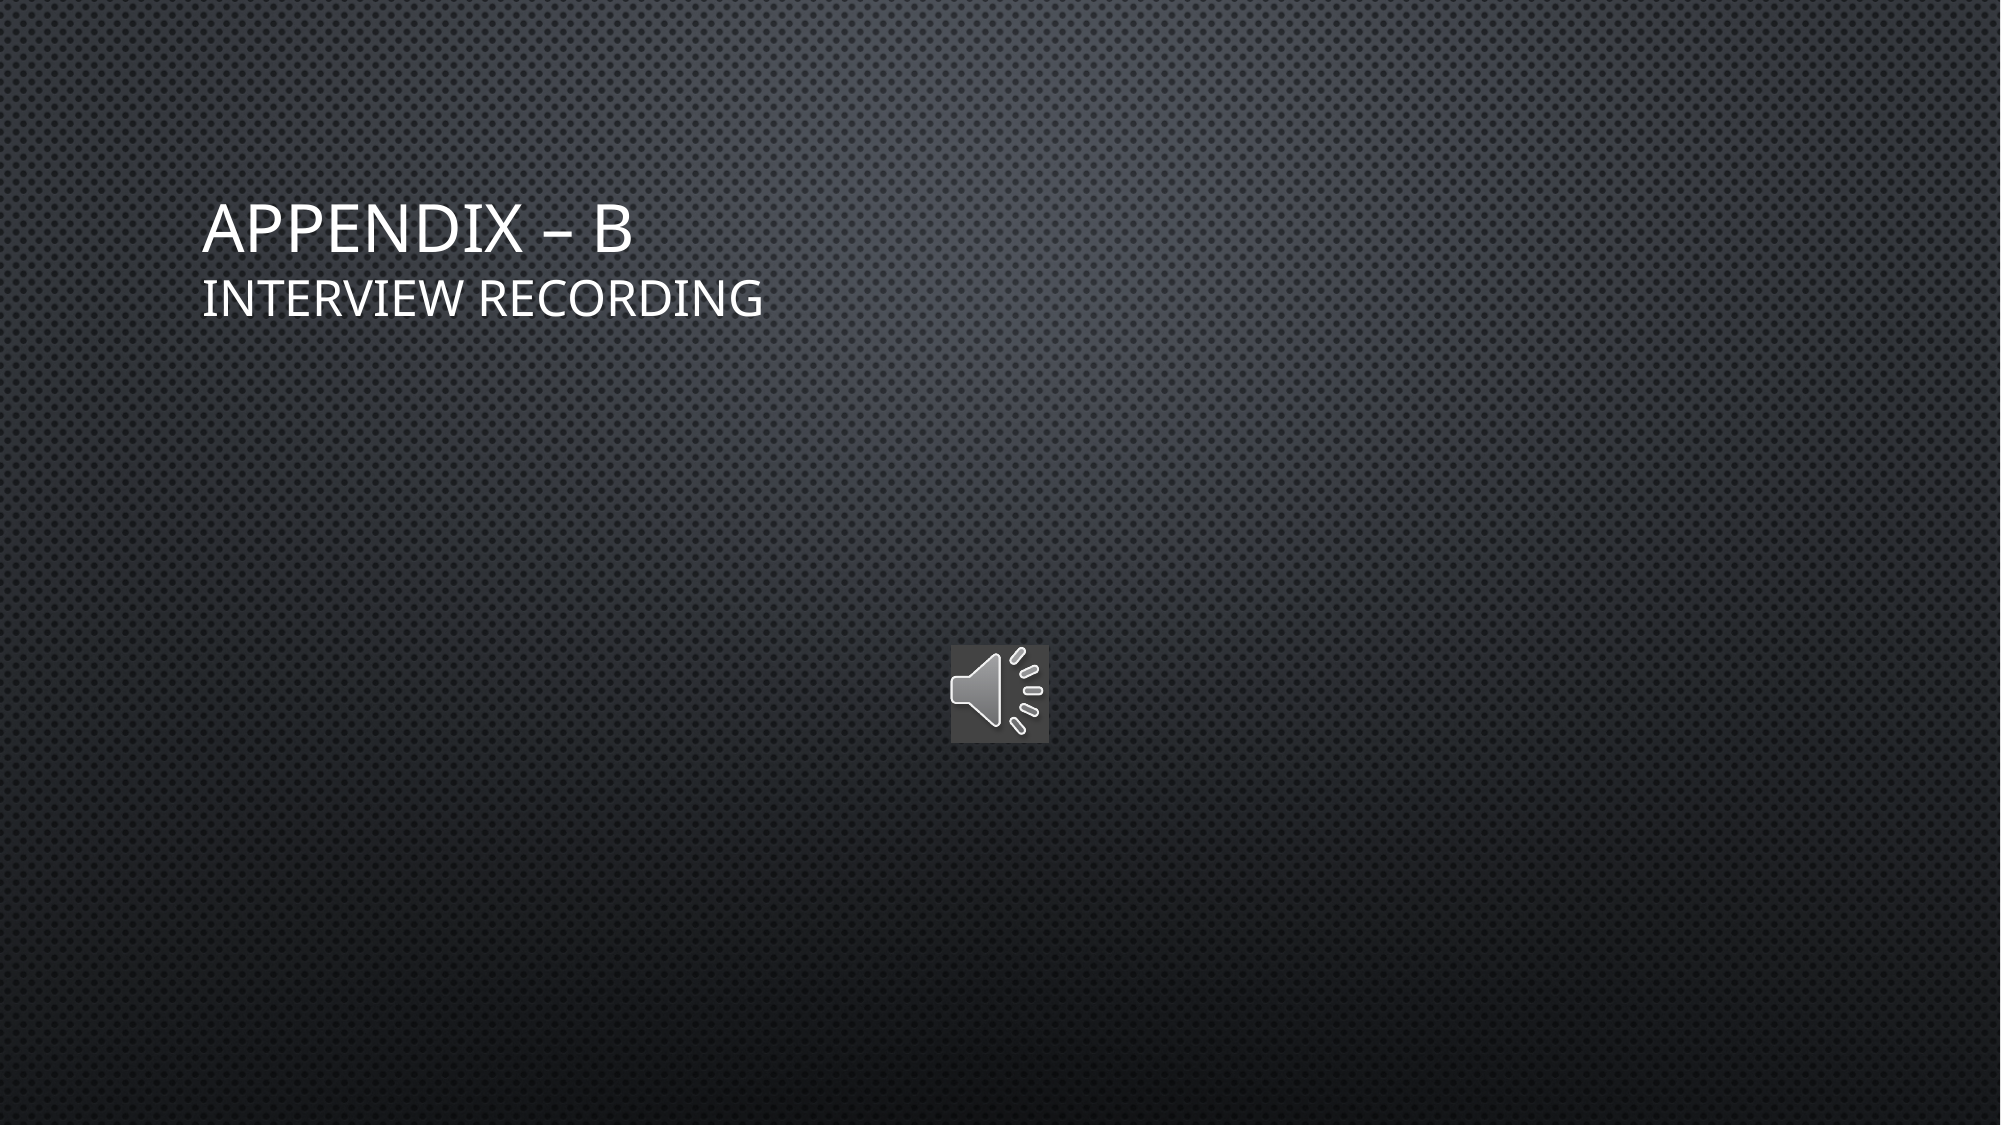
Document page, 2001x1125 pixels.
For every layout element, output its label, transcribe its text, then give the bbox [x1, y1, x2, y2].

title Appendix – B Interview recording [187, 99, 1813, 413]
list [949, 643, 1050, 744]
